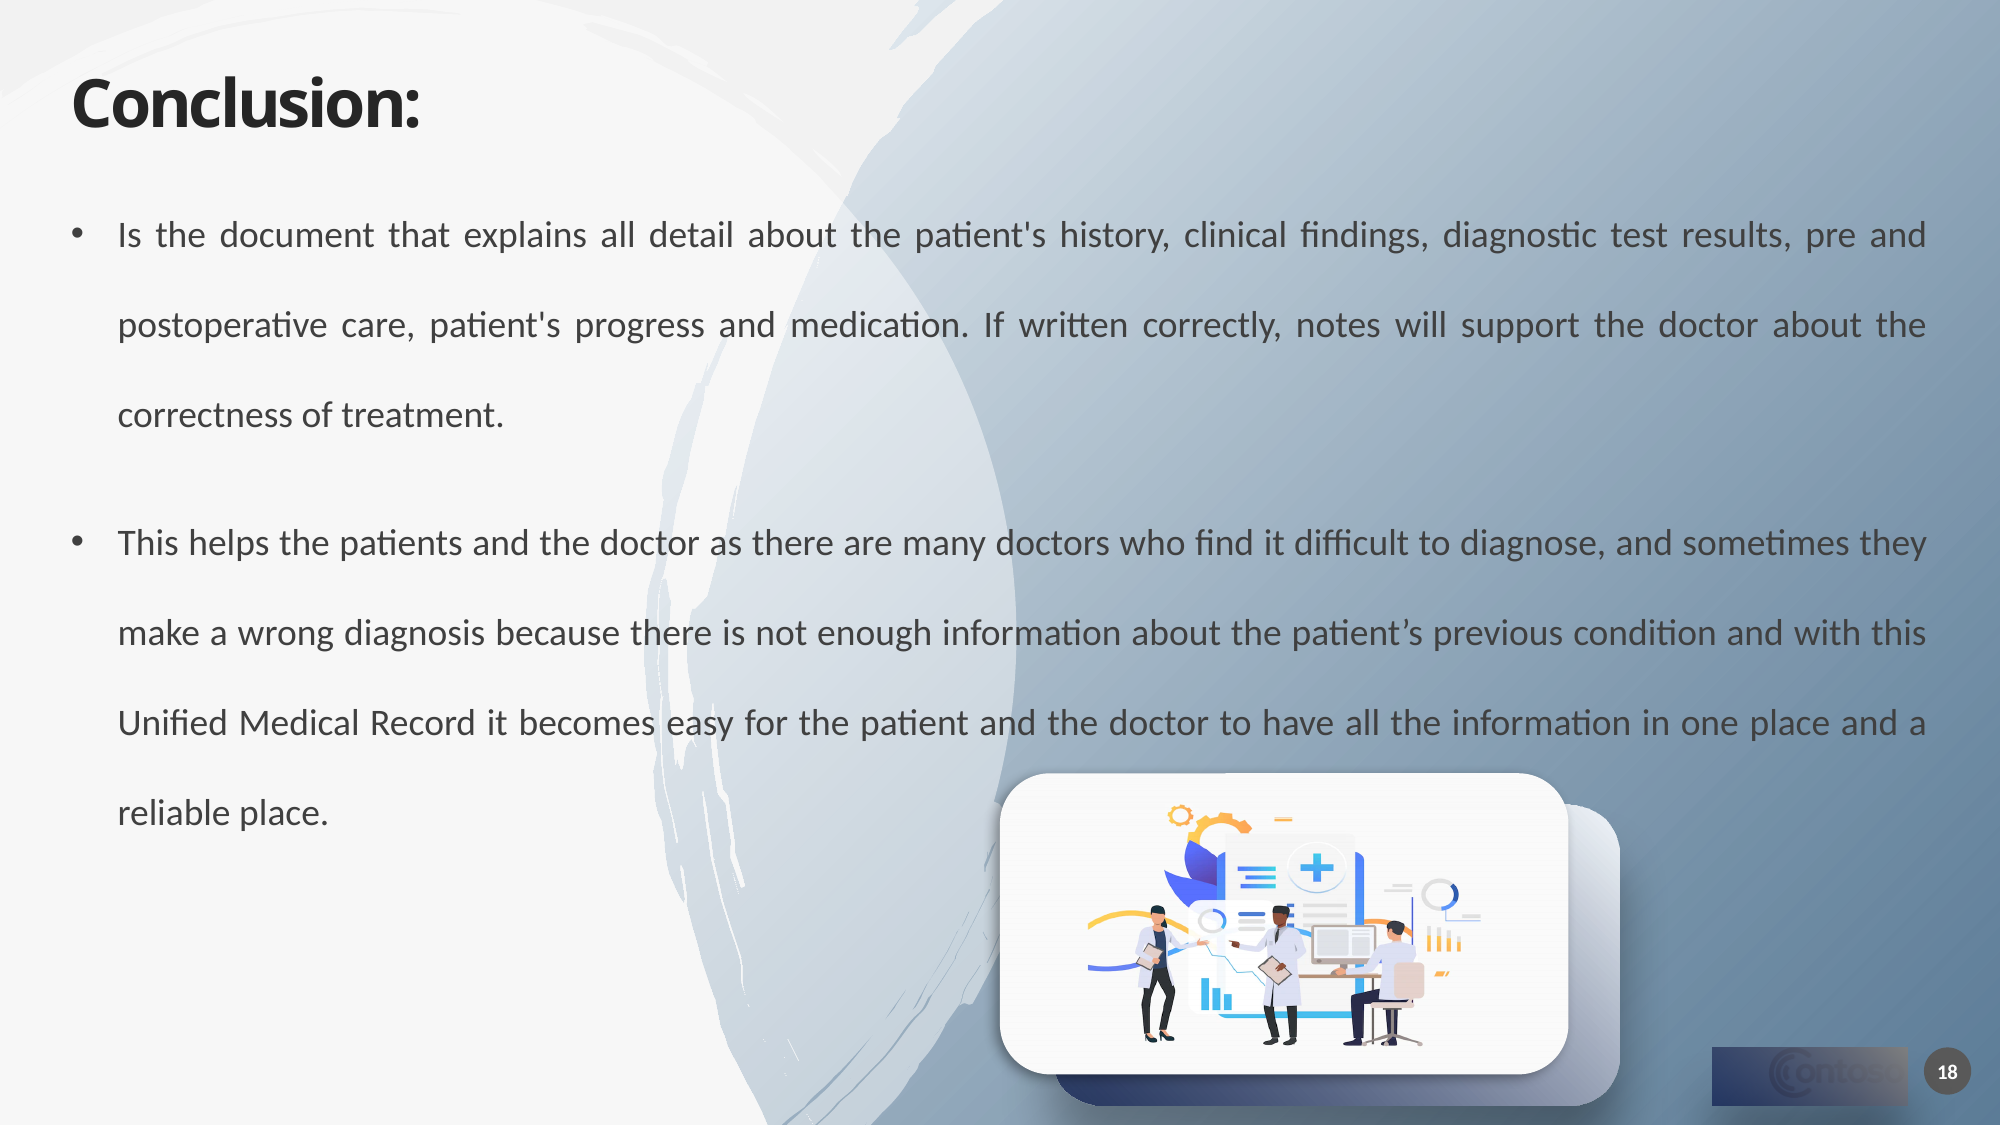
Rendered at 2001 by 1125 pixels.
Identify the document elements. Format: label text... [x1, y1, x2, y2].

title Conclusion: [70, 70, 1930, 142]
picture [999, 773, 1569, 1075]
list Is the document that explains all detail about the patient's history, clinical findings, diagnostic test results, pre and postoperative care, patient's progress and medication. If written correctly, notes will support the doctor about the correctness of treatment. This helps the patients and the doctor as there are many doctors who find it difficult to diagnose, and sometimes they make a wrong diagnosis because there is not enough information about the patient’s previous condition and with this Unified Medical Record it becomes easy for the patient and the doctor to have all the information in one place and a reliable place. [70, 165, 1930, 1055]
text_box [1711, 1046, 1909, 1106]
text_box [1060, 803, 1621, 1107]
slide_number 18 [1923, 1047, 1972, 1095]
